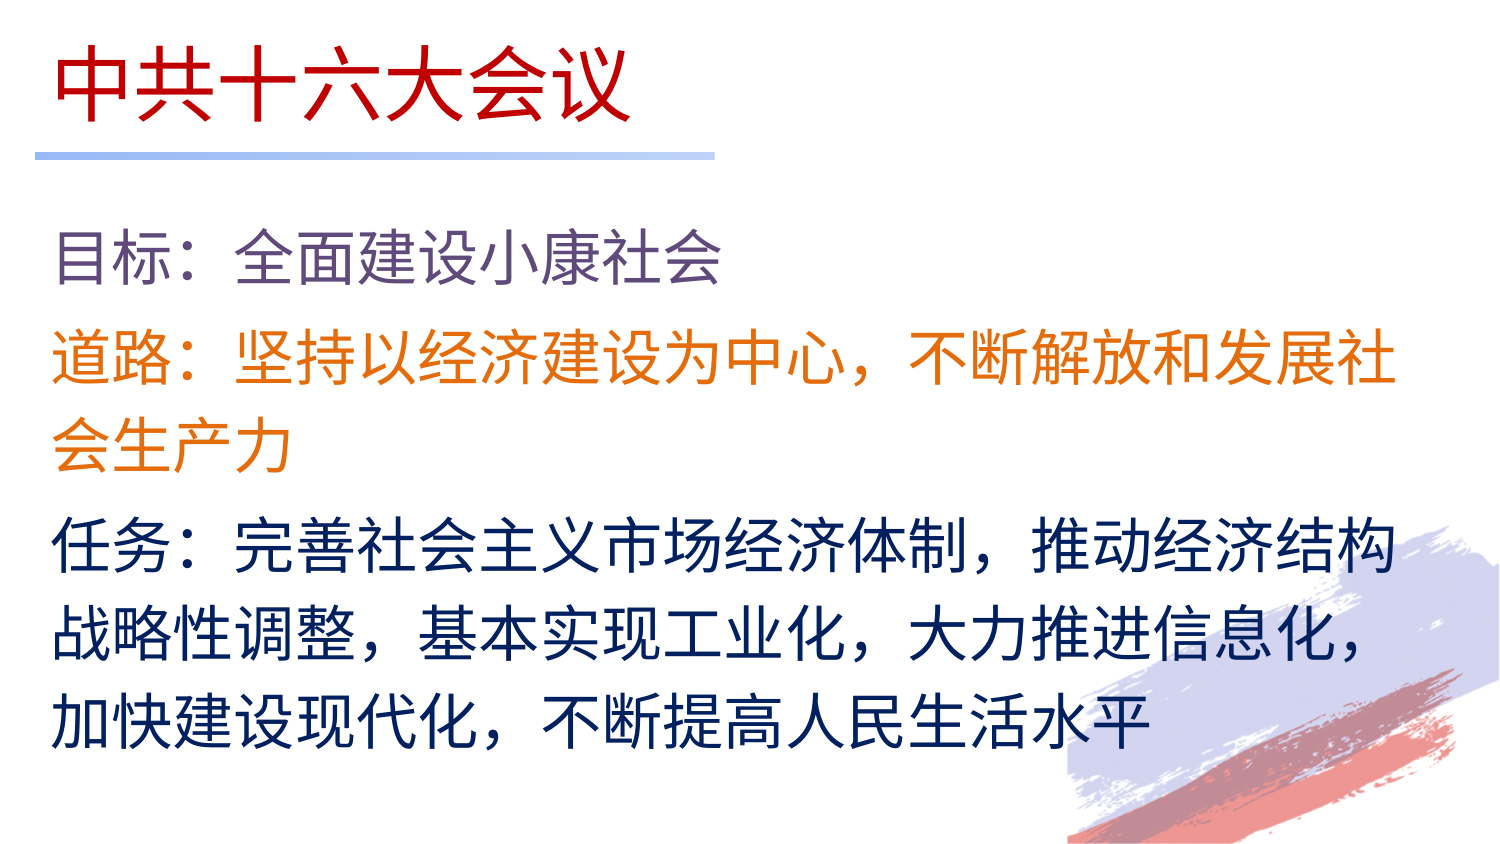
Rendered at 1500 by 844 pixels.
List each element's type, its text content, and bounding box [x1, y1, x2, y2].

list 目标：全面建设小康社会 道路：坚持以经济建设为中心，不断解放和发展社会生产力 任务：完善社会主义市场经济体制，推动经济结构战略性调整，基本实现工业化，大力推进信息化，加快建设现代化，不断提高人民生活水平 [35, 196, 1454, 774]
title 中共十六大会议 [35, 11, 1454, 153]
picture [1067, 77, 1500, 844]
